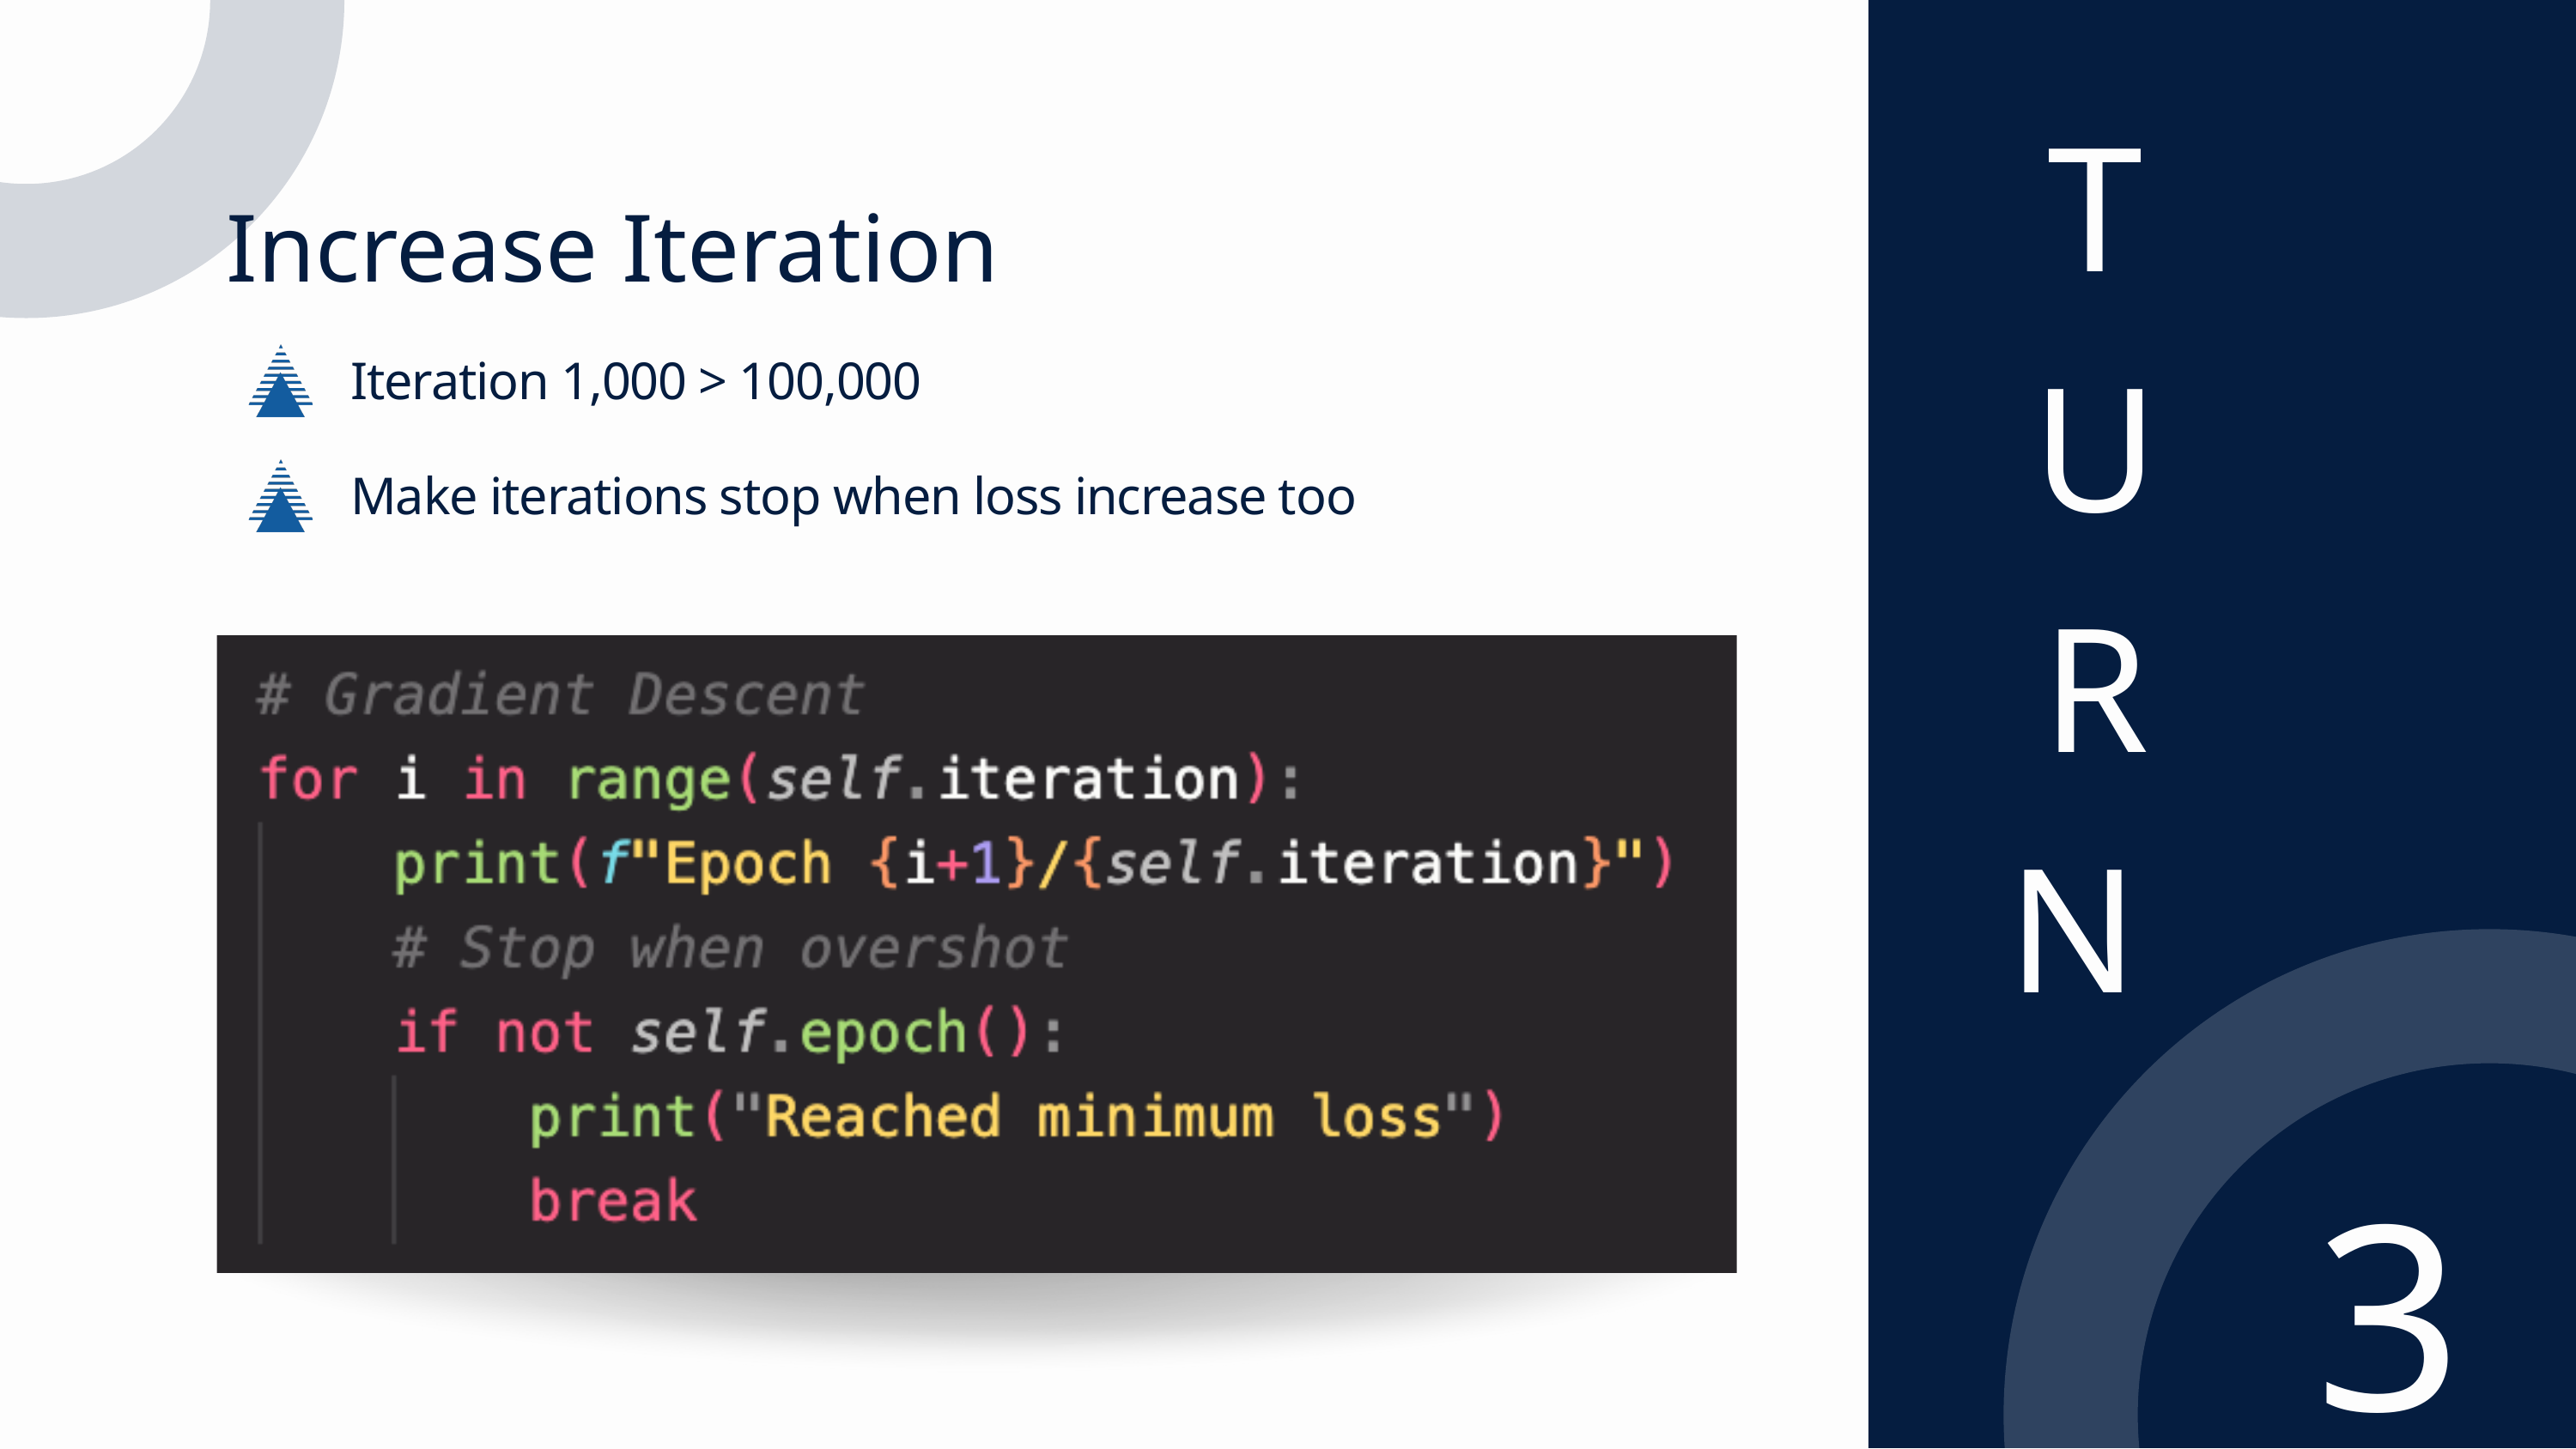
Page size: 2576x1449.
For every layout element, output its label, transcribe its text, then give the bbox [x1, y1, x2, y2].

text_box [2070, 996, 2576, 1449]
text_box [216, 635, 1737, 1274]
text_box [248, 459, 313, 532]
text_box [0, 0, 278, 252]
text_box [1868, 0, 2576, 1449]
text_box Iteration 1,000 > 100,000 [350, 337, 1235, 409]
text_box Increase Iteration [226, 170, 1343, 301]
text_box [173, 1273, 1780, 1373]
text_box [248, 344, 313, 417]
text_box Make iterations stop when loss increase too [350, 452, 1557, 525]
